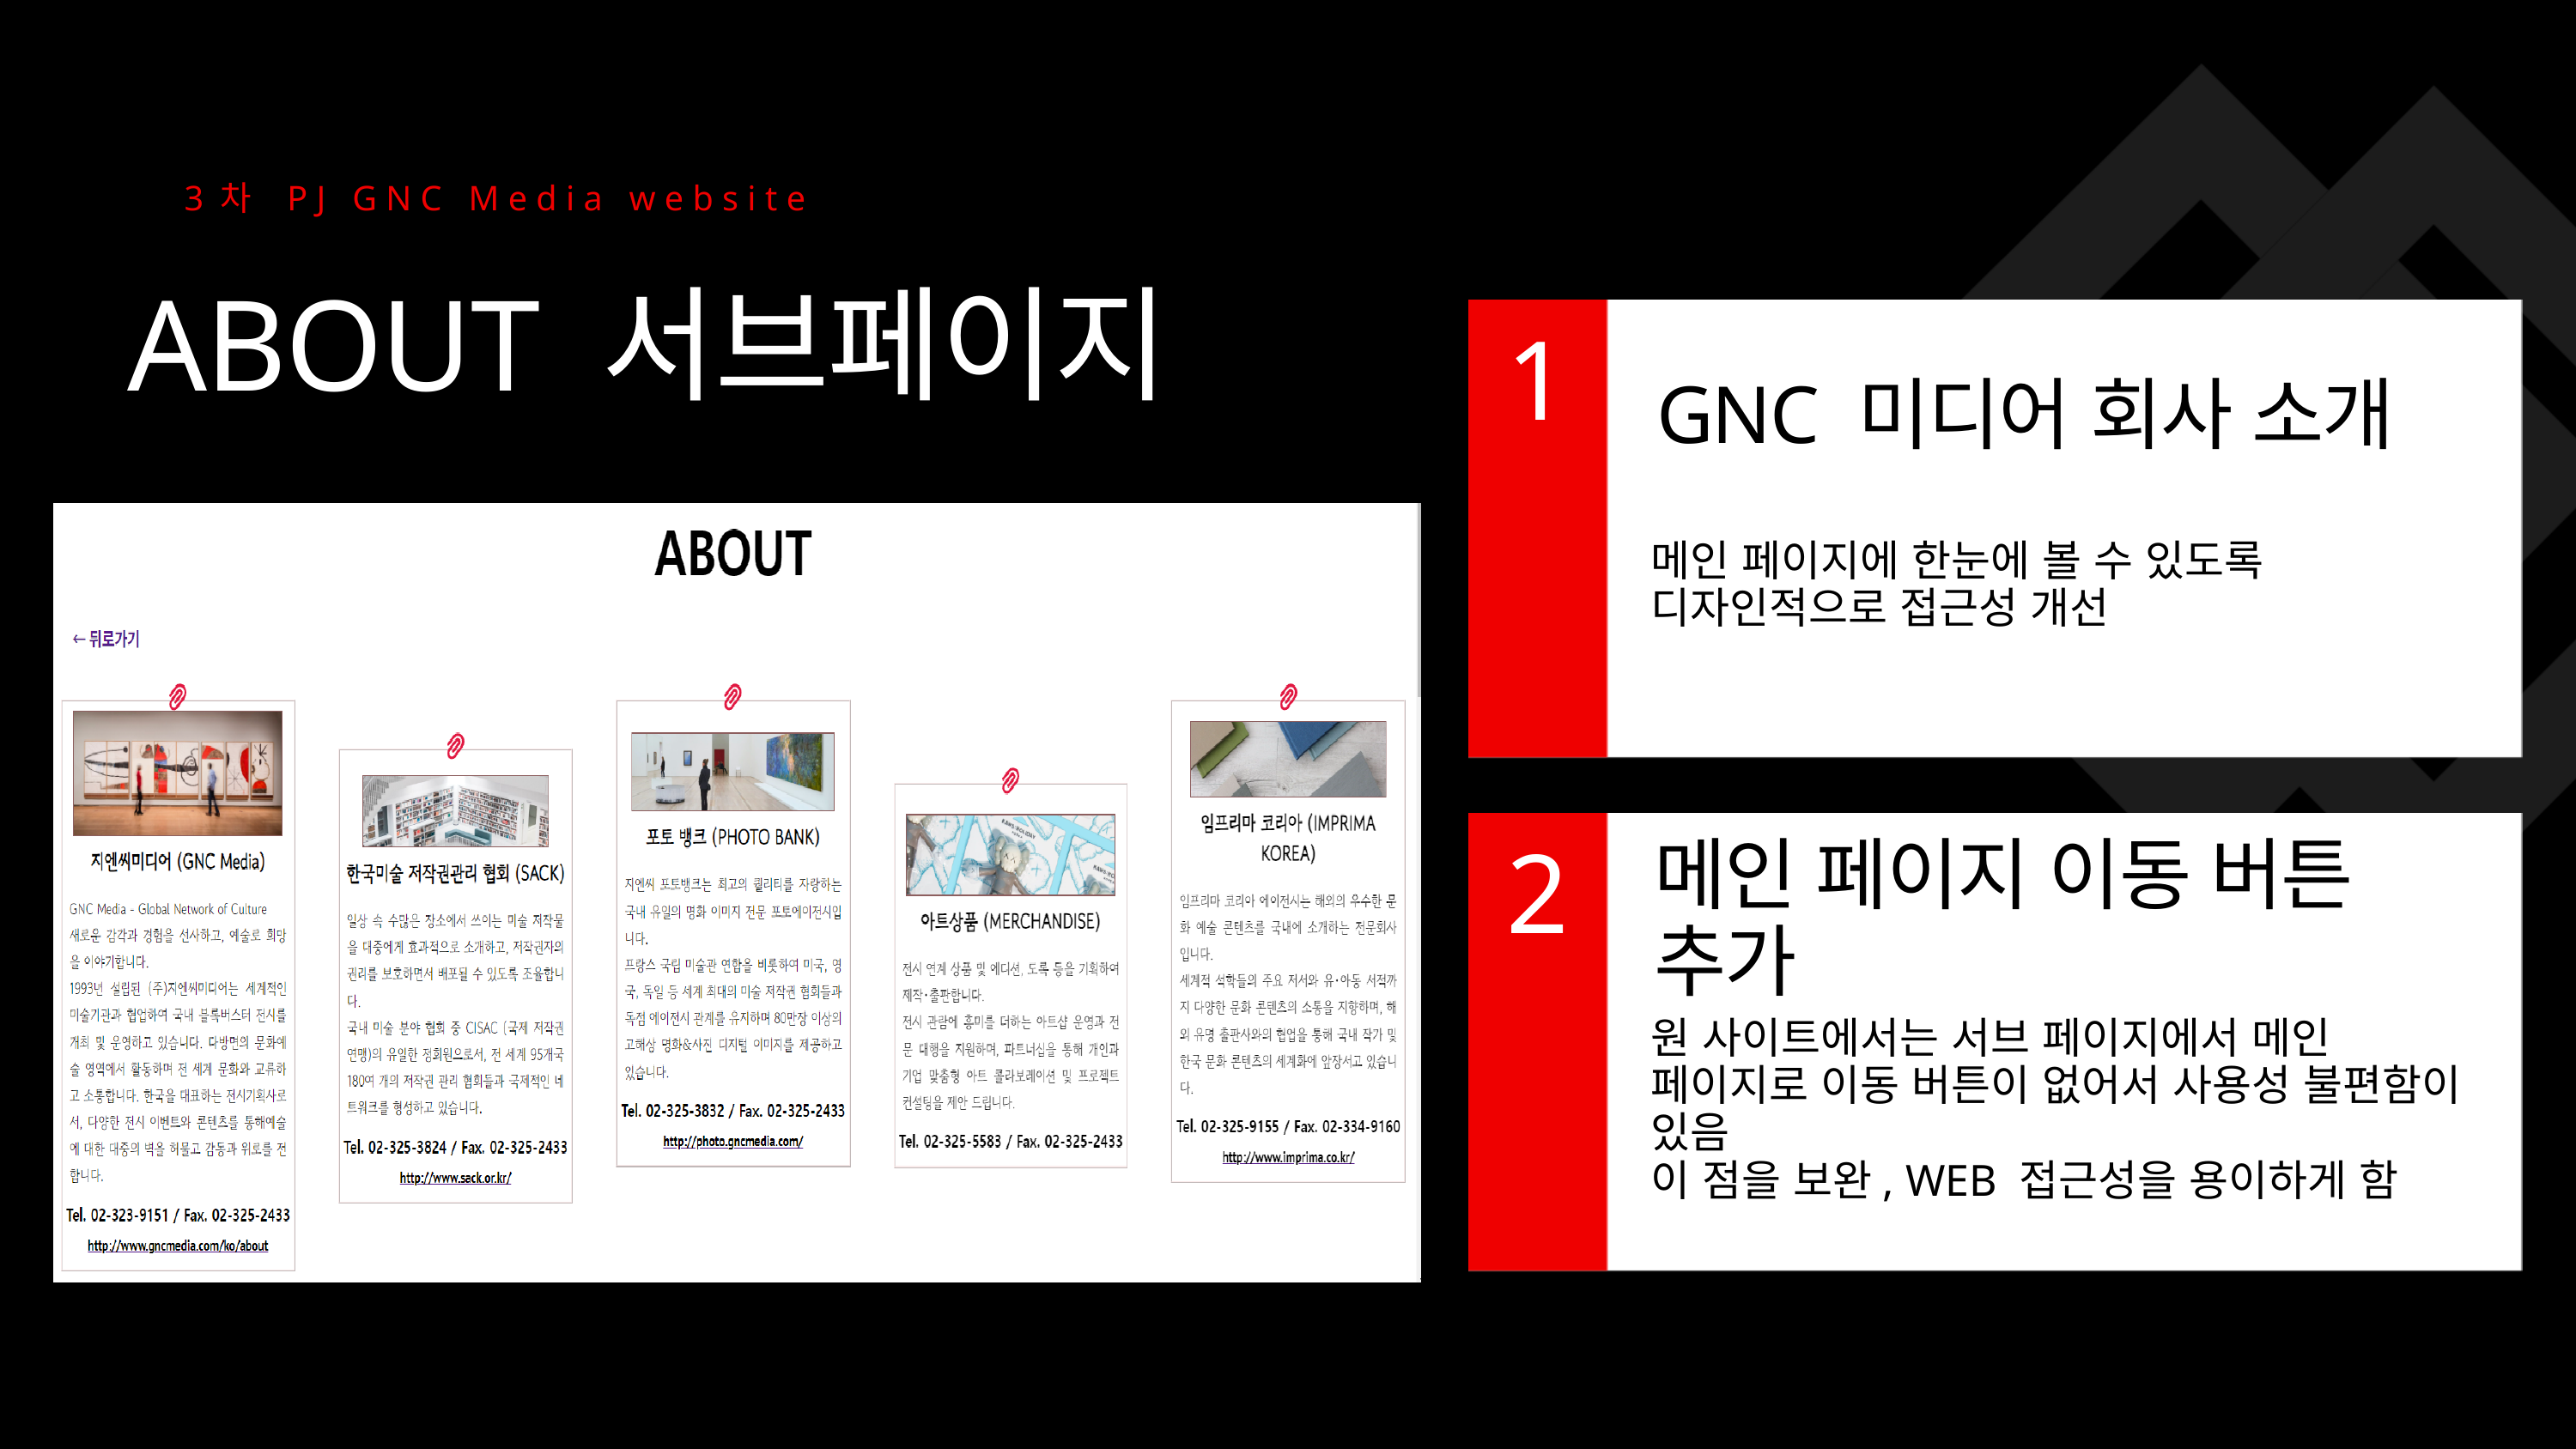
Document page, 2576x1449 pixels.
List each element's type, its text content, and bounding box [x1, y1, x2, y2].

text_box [1468, 813, 1609, 1272]
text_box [1468, 300, 1609, 759]
picture [53, 503, 1421, 1282]
text_box ABOUT 서브페이지 [53, 227, 1243, 473]
text_box 3차 PJ GNC Media website [184, 175, 1078, 222]
picture [1609, 64, 2576, 1272]
